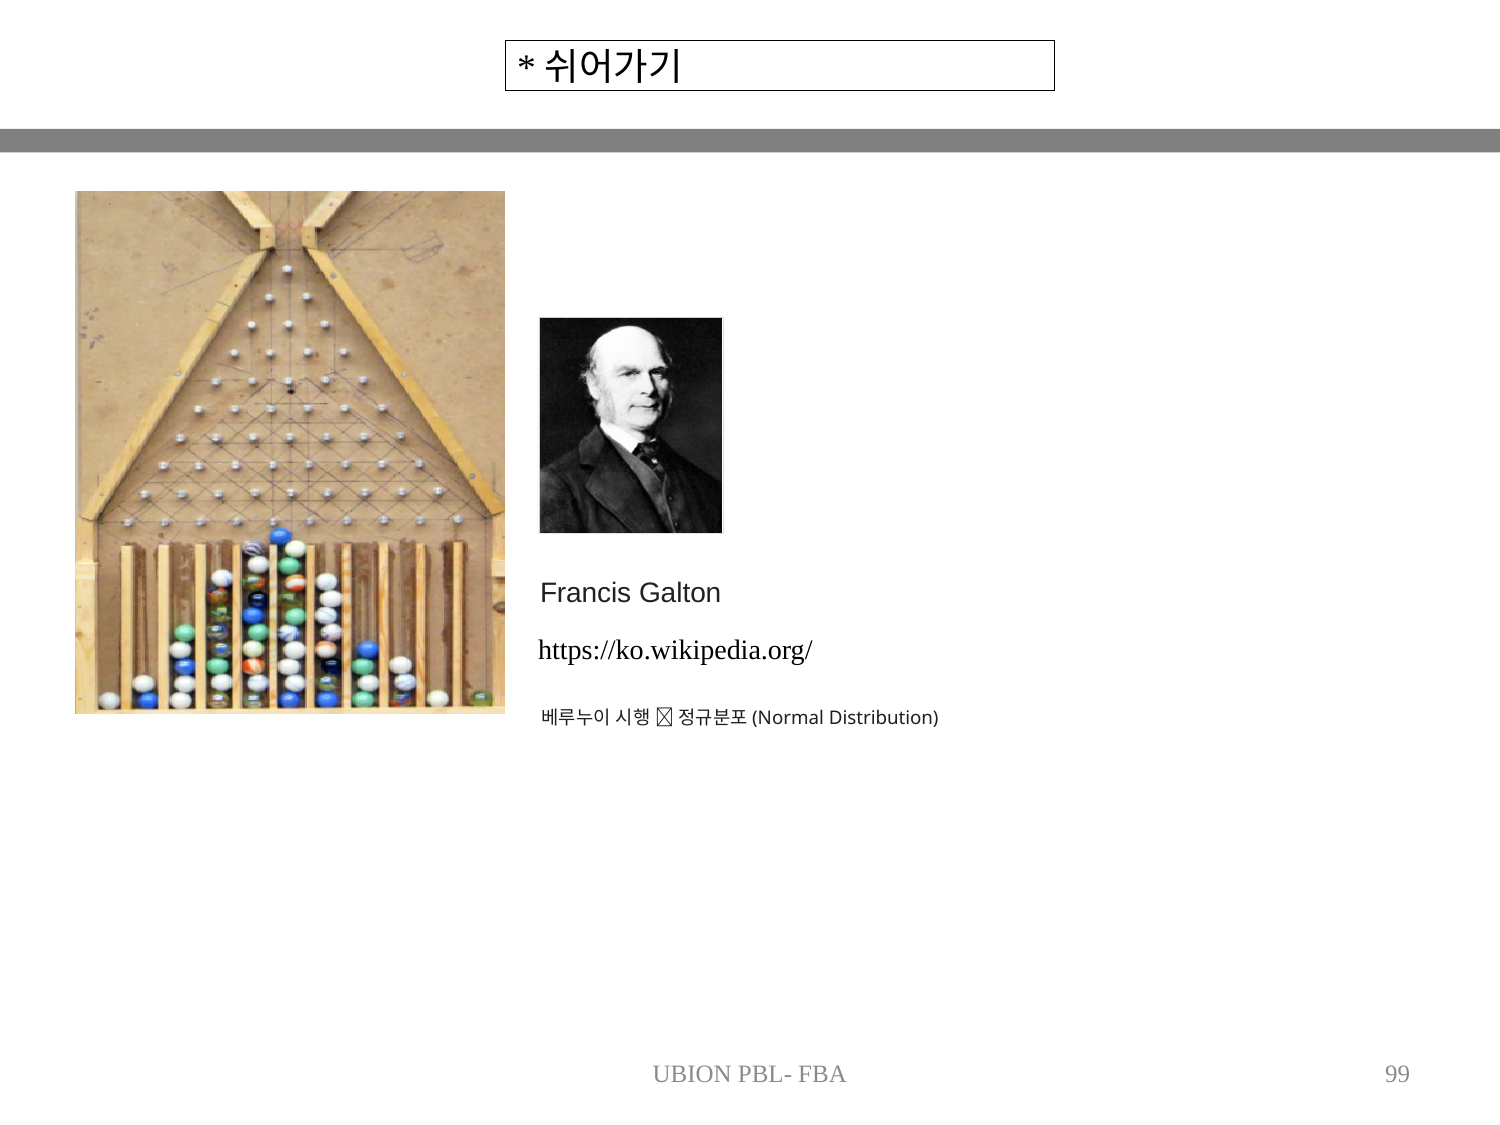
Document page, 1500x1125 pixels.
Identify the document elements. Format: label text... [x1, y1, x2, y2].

picture [537, 316, 725, 535]
text_box 베루누이 시행  정규분포(Normal Distribution) [512, 689, 988, 738]
footer UBION PBL- FBA [512, 1042, 988, 1103]
slide_number 99 [1074, 1042, 1425, 1103]
text_box https://ko.wikipedia.org/ [523, 623, 1274, 673]
text_box Francis Galton [525, 566, 737, 615]
text_box *쉬어가기 [505, 40, 1055, 91]
text_box [0, 128, 1500, 153]
picture [74, 190, 505, 714]
